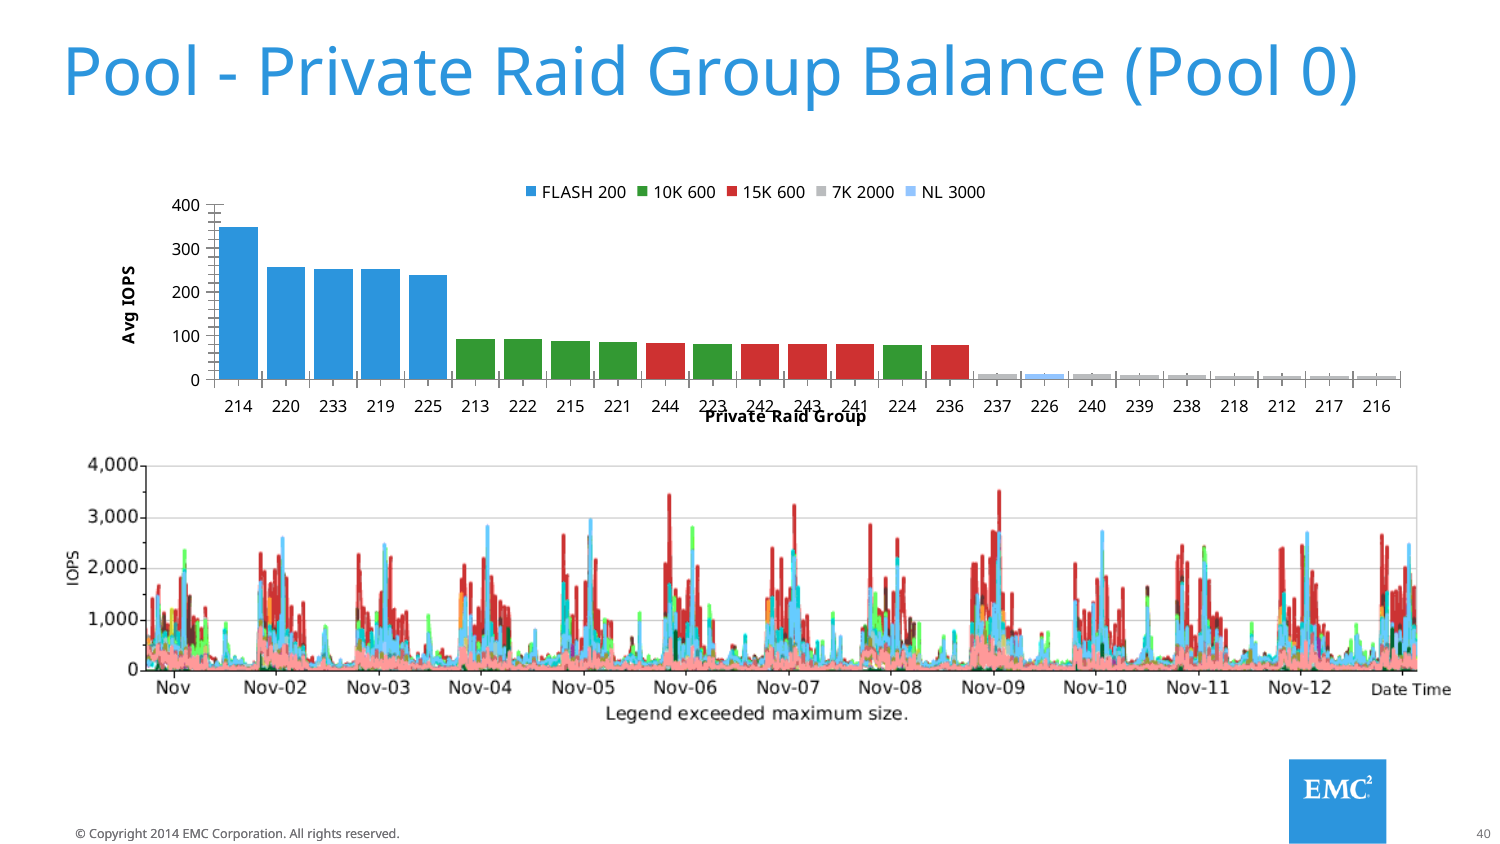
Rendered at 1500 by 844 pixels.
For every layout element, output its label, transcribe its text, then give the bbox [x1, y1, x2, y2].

picture [1303, 775, 1372, 799]
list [62, 454, 1451, 725]
title Pool - Private Raid Group Balance (Pool 0) [62, 37, 1450, 113]
chart [61, 162, 1450, 433]
